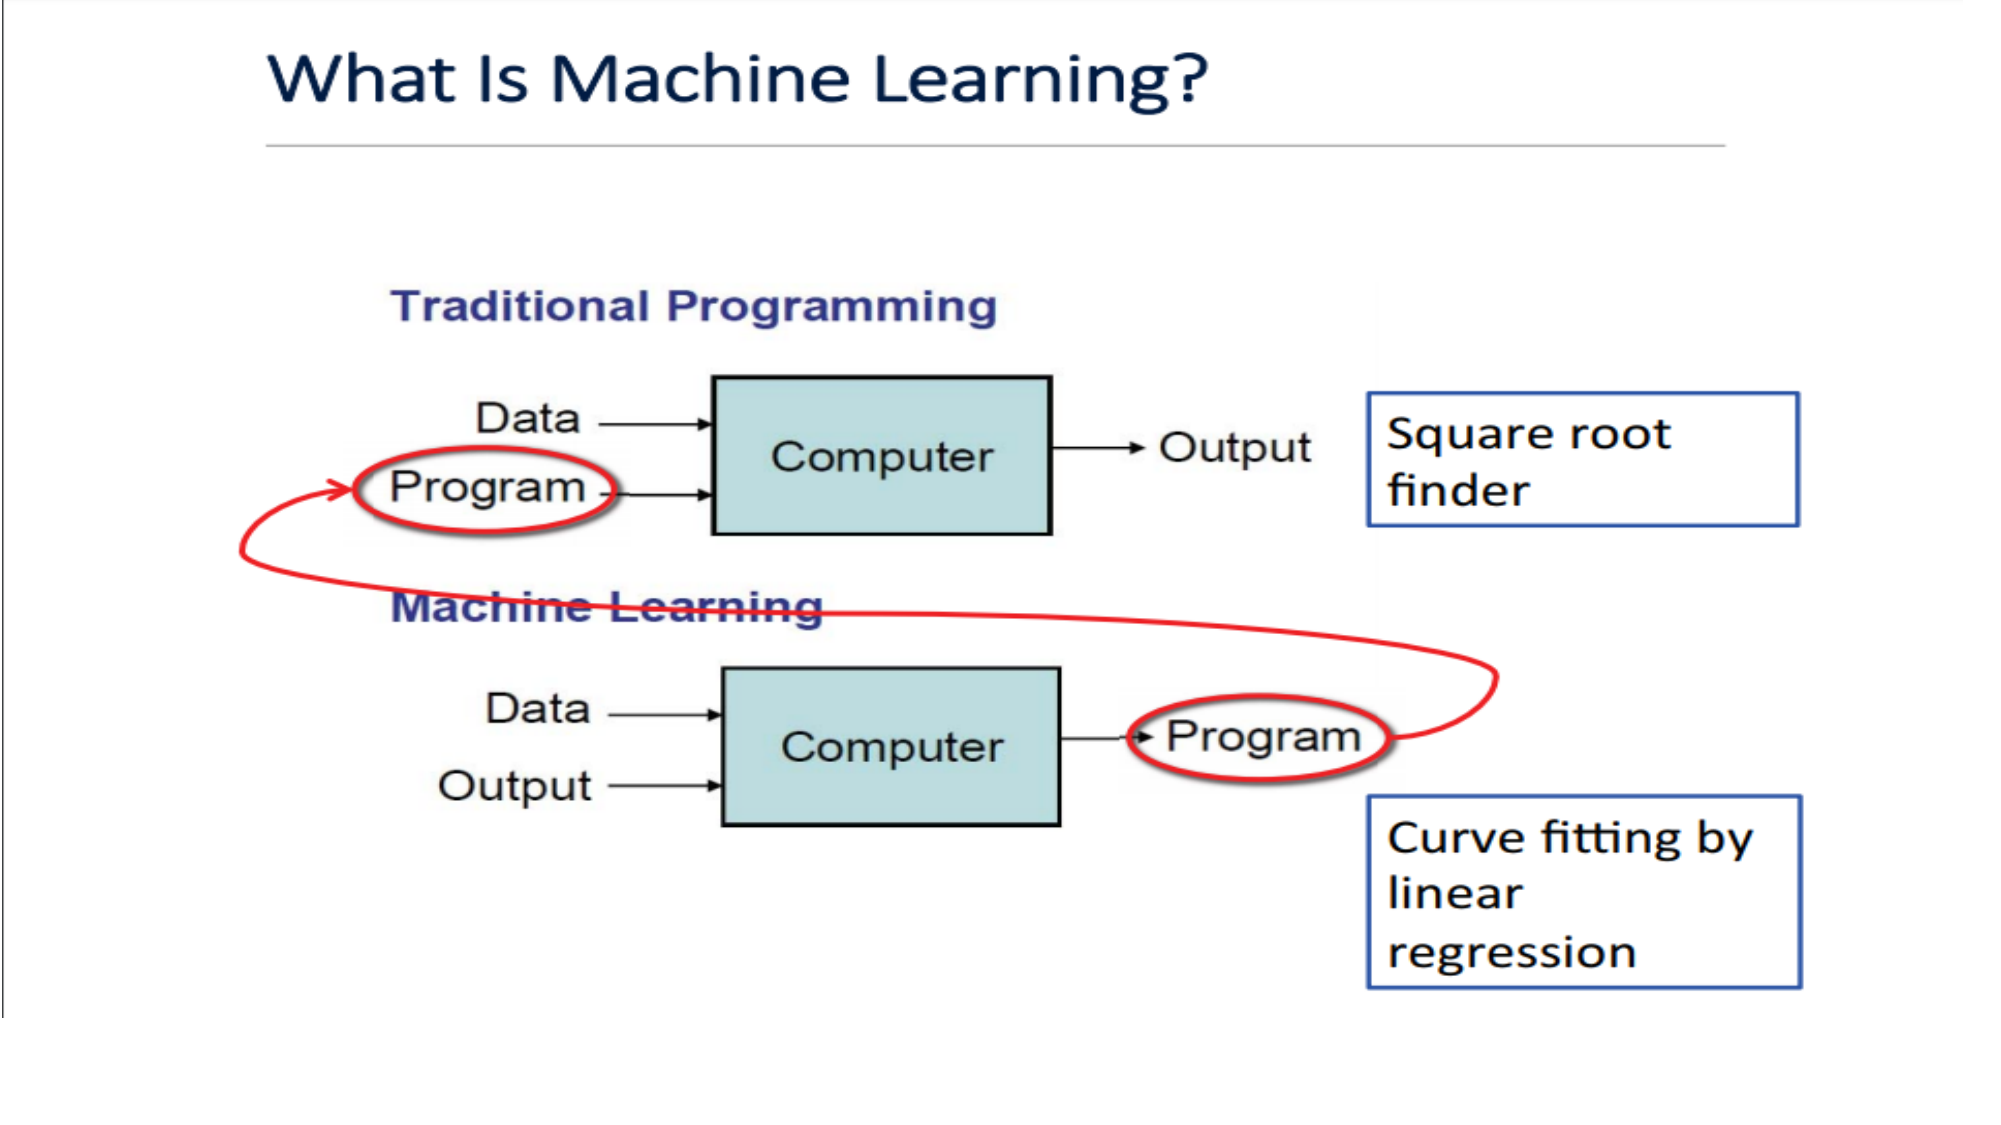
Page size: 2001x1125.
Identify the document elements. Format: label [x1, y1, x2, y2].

picture [1, 0, 1963, 1019]
